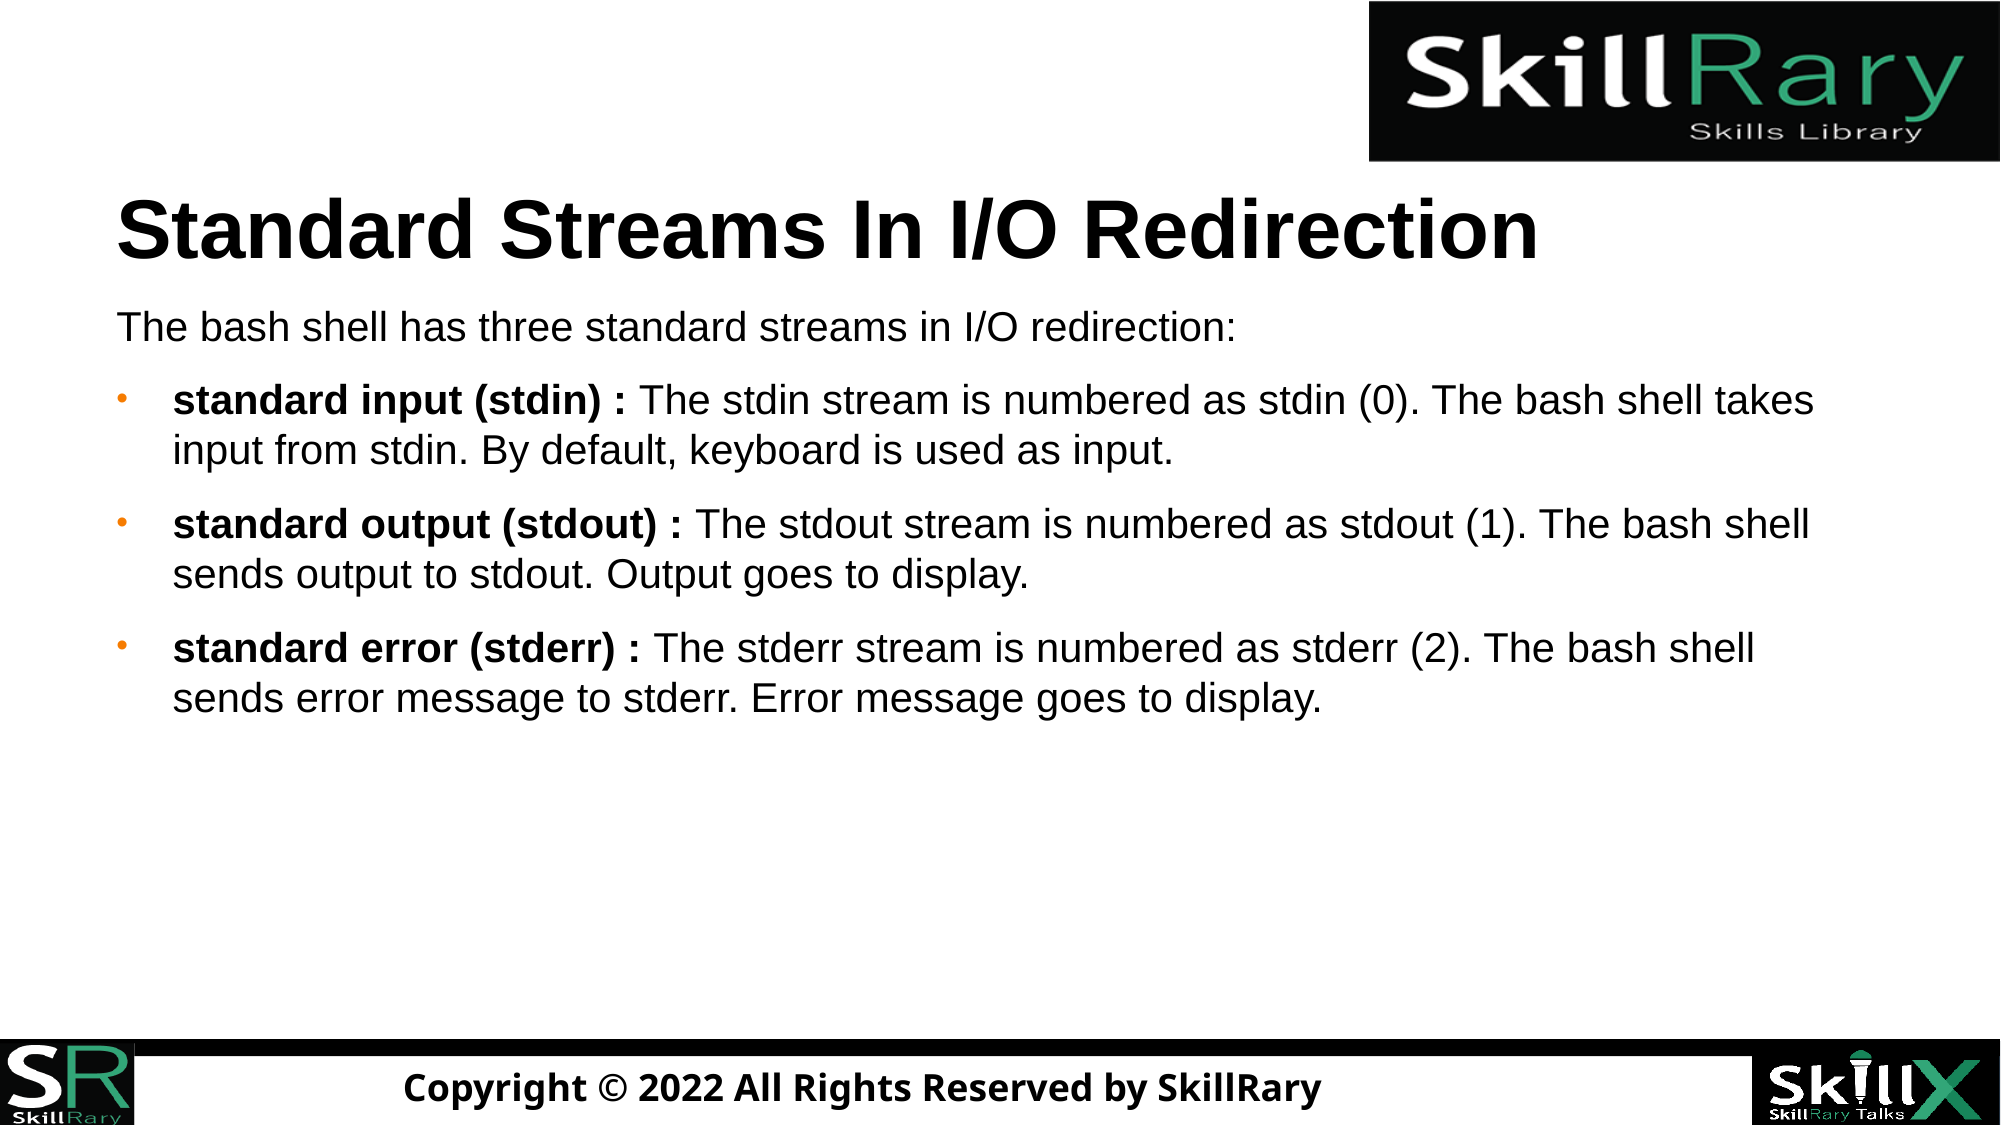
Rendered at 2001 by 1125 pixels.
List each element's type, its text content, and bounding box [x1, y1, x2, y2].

list Standard Streams In I/O Redirection The bash shell has three standard streams in I/O redirection: standard input (stdin) : The stdin stream is numbered as stdin (0). The bash shell takes input from stdin. By default, keyboard is used as input. standard output (stdout) : The stdout stream is numbered as stdout (1). The bash shell sends output to stdout. Output goes to display. standard error (stderr) : The stderr stream is numbered as stderr (2). The bash shell sends error message to stderr. Error message goes to display. [101, 168, 1875, 978]
picture [0, 1034, 136, 1125]
picture [1752, 1041, 1996, 1125]
picture [1369, 0, 2000, 245]
